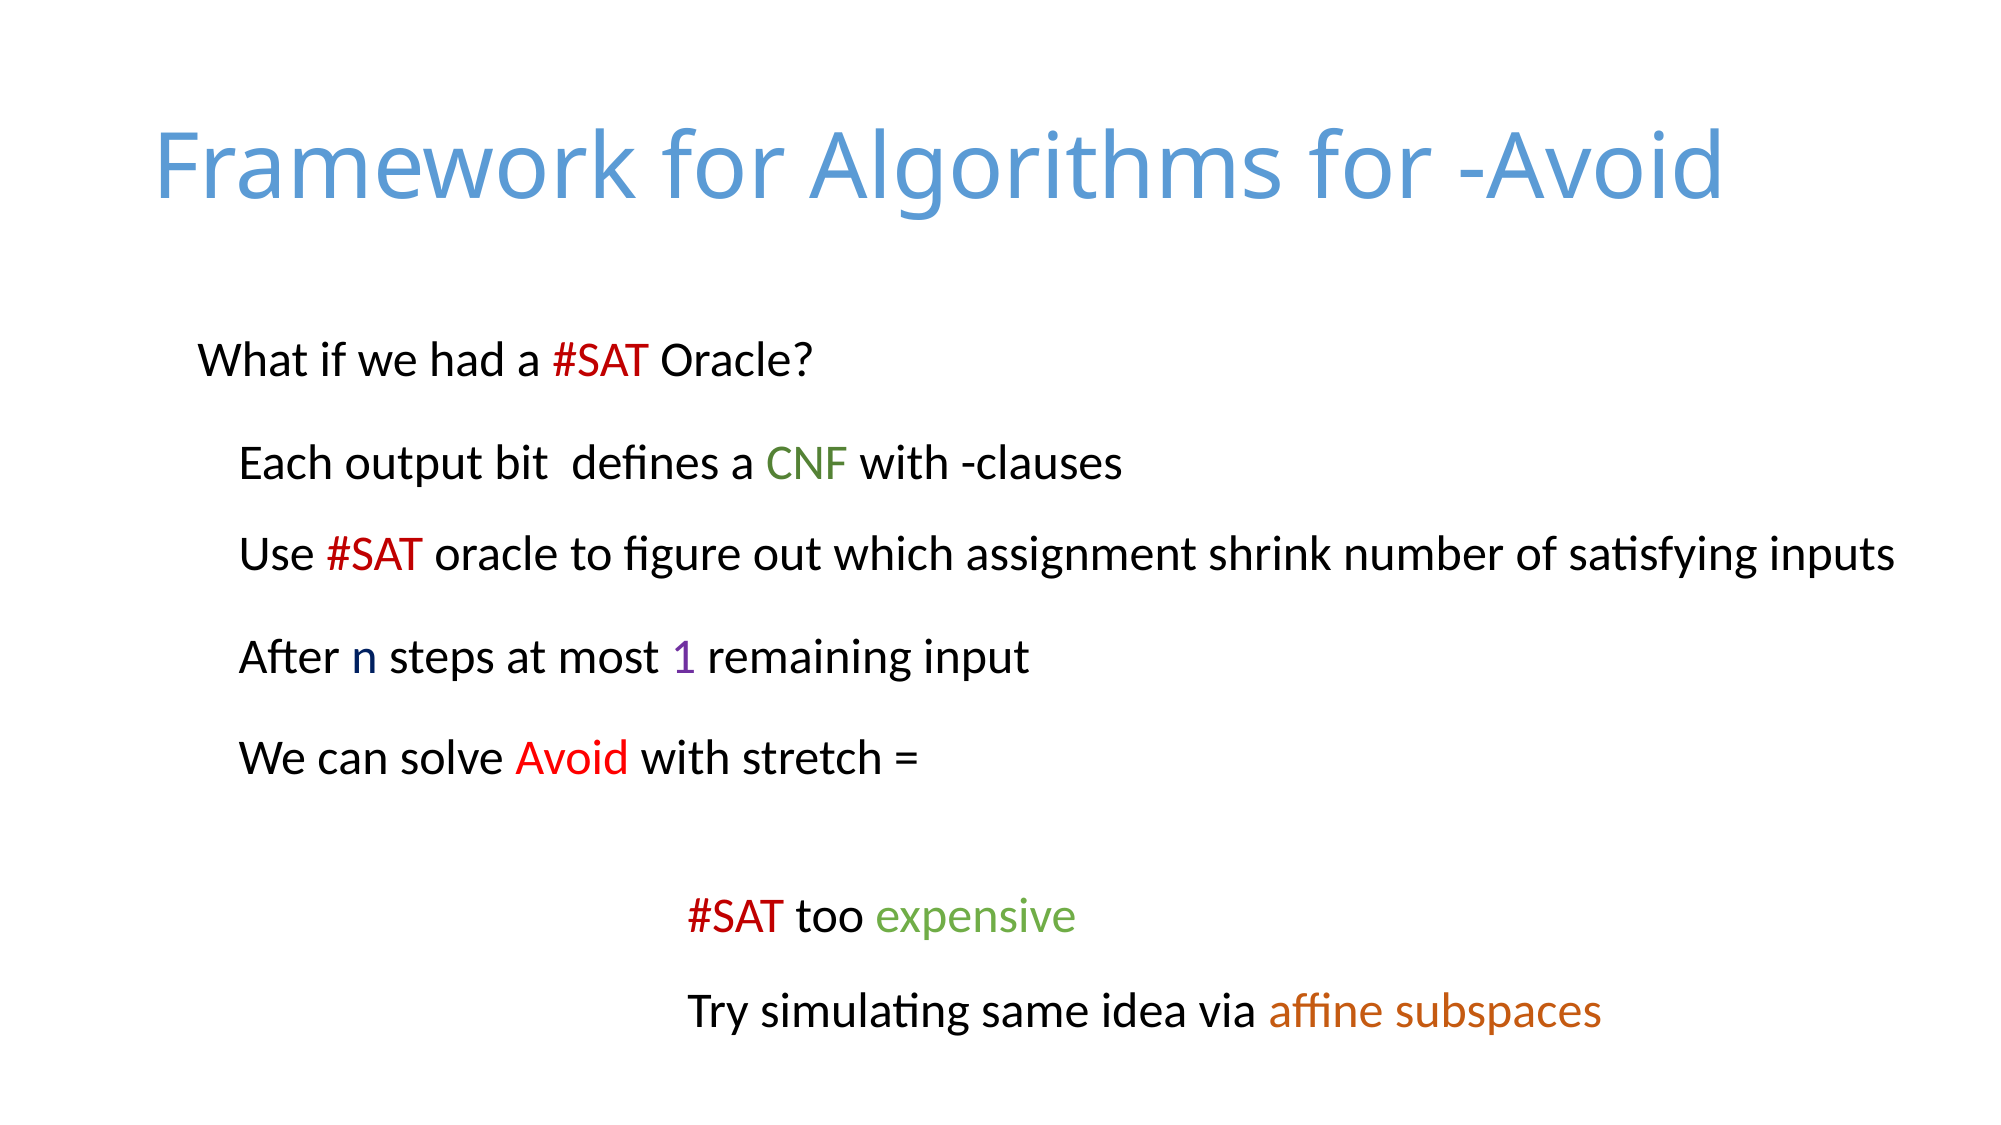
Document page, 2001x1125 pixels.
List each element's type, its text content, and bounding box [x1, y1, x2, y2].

text_box Try simulating same idea via affine subspaces [672, 969, 1693, 1045]
text_box Use #SAT oracle to figure out which assignment shrink number of satisfying inputs [223, 512, 1949, 588]
text_box After n steps at most 1 remaining input [223, 615, 1059, 691]
text_box What if we had a #SAT Oracle? [182, 318, 907, 394]
text_box #SAT too expensive [672, 875, 1306, 951]
